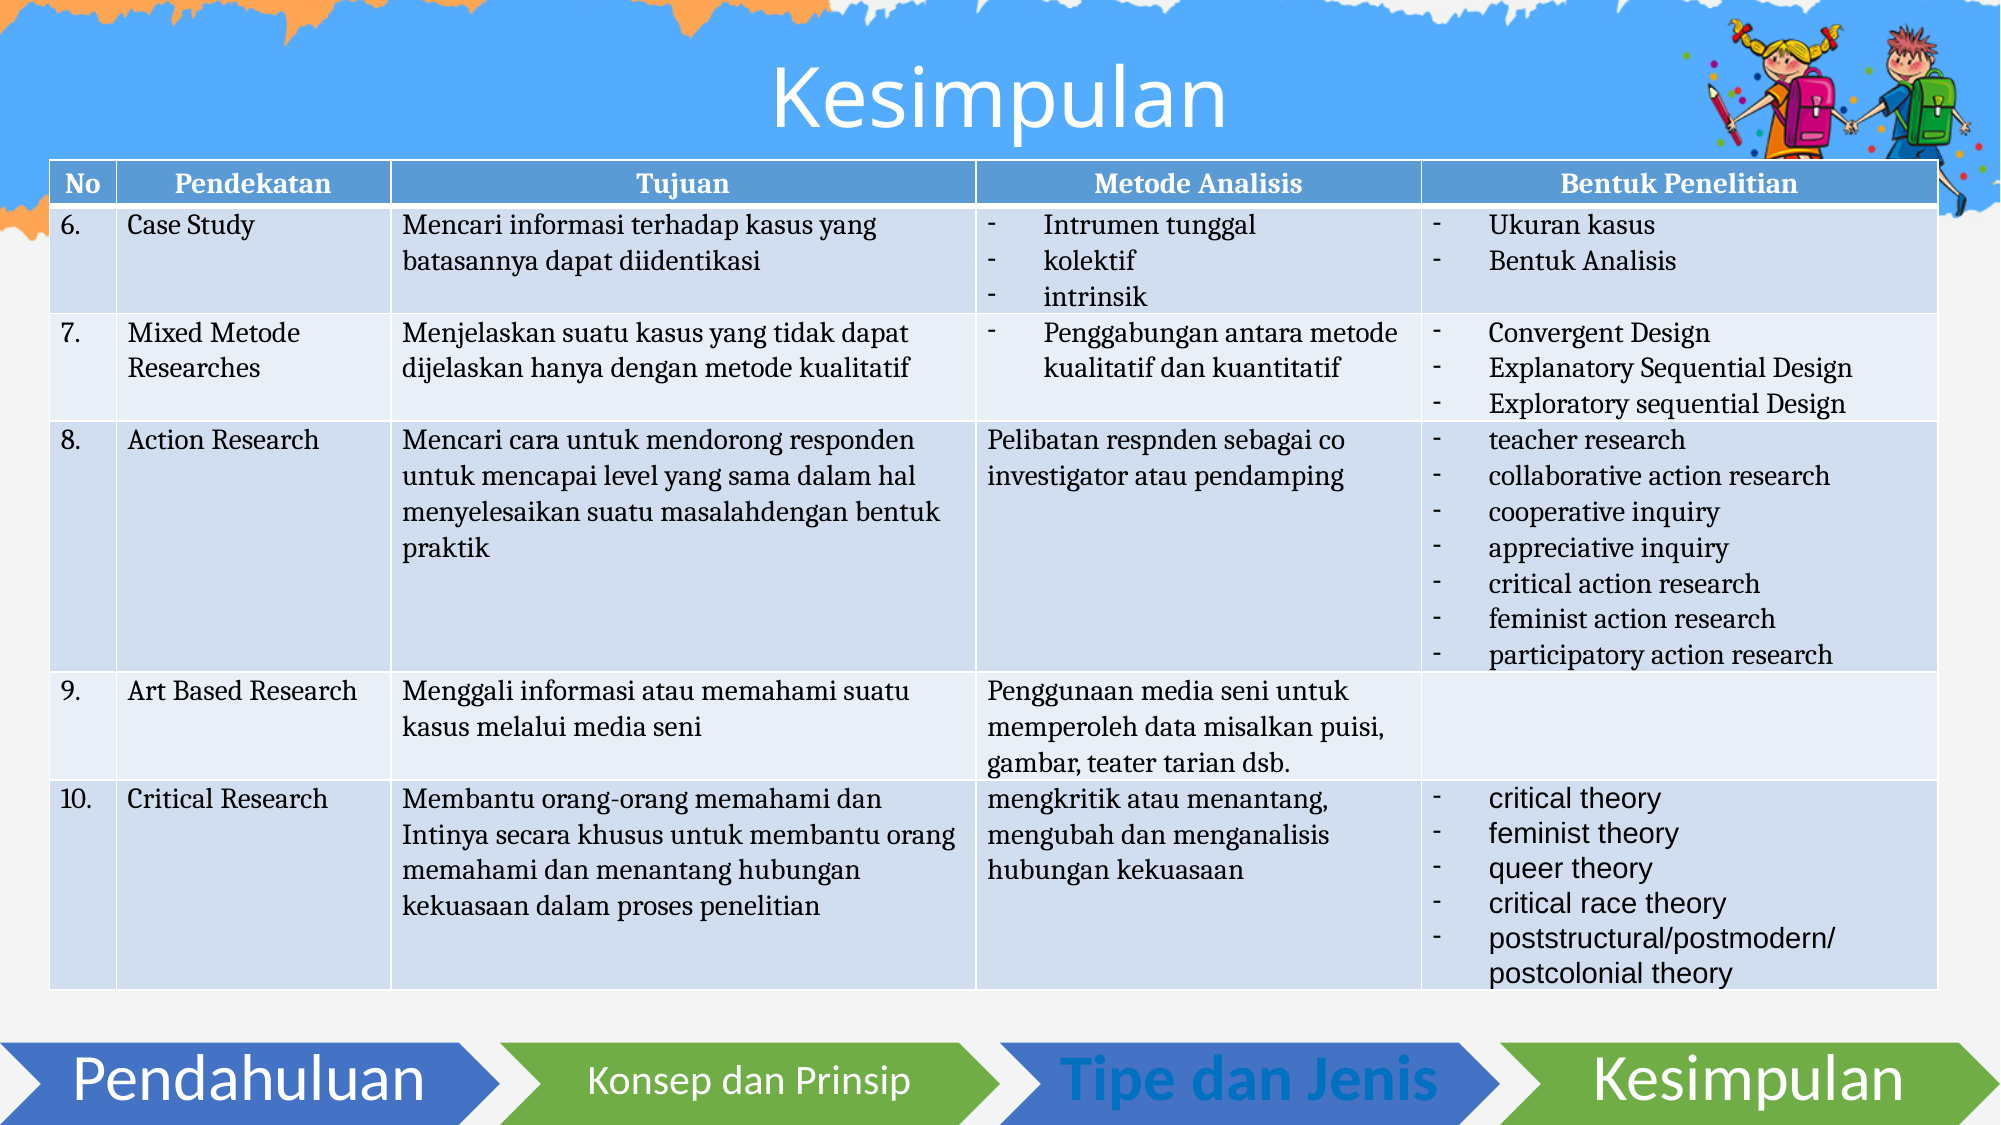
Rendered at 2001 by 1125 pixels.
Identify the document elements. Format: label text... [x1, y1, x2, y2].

table_cell Ukuran kasus Bentuk Analisis [1422, 209, 1937, 313]
table_cell 8. [50, 422, 116, 671]
table_header Metode Analisis [977, 161, 1421, 203]
table_cell 7. [50, 314, 116, 420]
table_cell Mencari cara untuk mendorong responden untuk mencapai level yang sama dalam hal menyelesaikan suatu masalahdengan bentuk praktik [392, 422, 975, 671]
table_cell 10. [50, 781, 116, 989]
table_cell critical theory feminist theory queer theory critical race theory poststructural/postmodern/postcolonial theory [1422, 781, 1937, 989]
table_cell Art Based Research [117, 673, 390, 779]
table_cell Menjelaskan suatu kasus yang tidak dapat dijelaskan hanya dengan metode kualitatif [392, 314, 975, 420]
table_cell Penggunaan media seni untuk memperoleh data misalkan puisi, gambar, teater tarian dsb. [977, 673, 1421, 779]
table_header Bentuk Penelitian [1422, 161, 1937, 203]
table_header No [50, 161, 116, 203]
table_header Tujuan [392, 161, 975, 203]
table_cell teacher research collaborative action research cooperative inquiry appreciative inquiry critical action research feminist action research participatory action research [1422, 422, 1937, 671]
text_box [0, 1042, 2000, 1125]
table_cell Convergent Design Explanatory Sequential Design Exploratory sequential Design [1422, 314, 1937, 420]
table_cell 9. [50, 673, 116, 779]
table_cell Membantu orang-orang memahami dan Intinya secara khusus untuk membantu orang memahami dan menantang hubungan kekuasaan dalam proses penelitian [392, 781, 975, 989]
table_cell Case Study [117, 209, 390, 313]
table_cell mengkritik atau menantang, mengubah dan menganalisis hubungan kekuasaan [977, 781, 1421, 989]
table_cell 6. [50, 209, 116, 313]
table_cell Pelibatan respnden sebagai co investigator atau pendamping [977, 422, 1421, 671]
table_cell Mencari informasi terhadap kasus yang batasannya dapat diidentikasi [392, 209, 975, 313]
table_cell [1422, 673, 1937, 779]
picture [0, 0, 2001, 1125]
table_cell Action Research [117, 422, 390, 671]
table_cell Critical Research [117, 781, 390, 989]
table_header Pendekatan [117, 161, 390, 203]
title Kesimpulan [0, 0, 2000, 194]
table_cell Intrumen tunggal kolektif intrinsik [977, 209, 1421, 313]
table_cell Menggali informasi atau memahami suatu kasus melalui media seni [392, 673, 975, 779]
table_cell Penggabungan antara metode kualitatif dan kuantitatif [977, 314, 1421, 420]
table_cell Mixed Metode Researches [117, 314, 390, 420]
